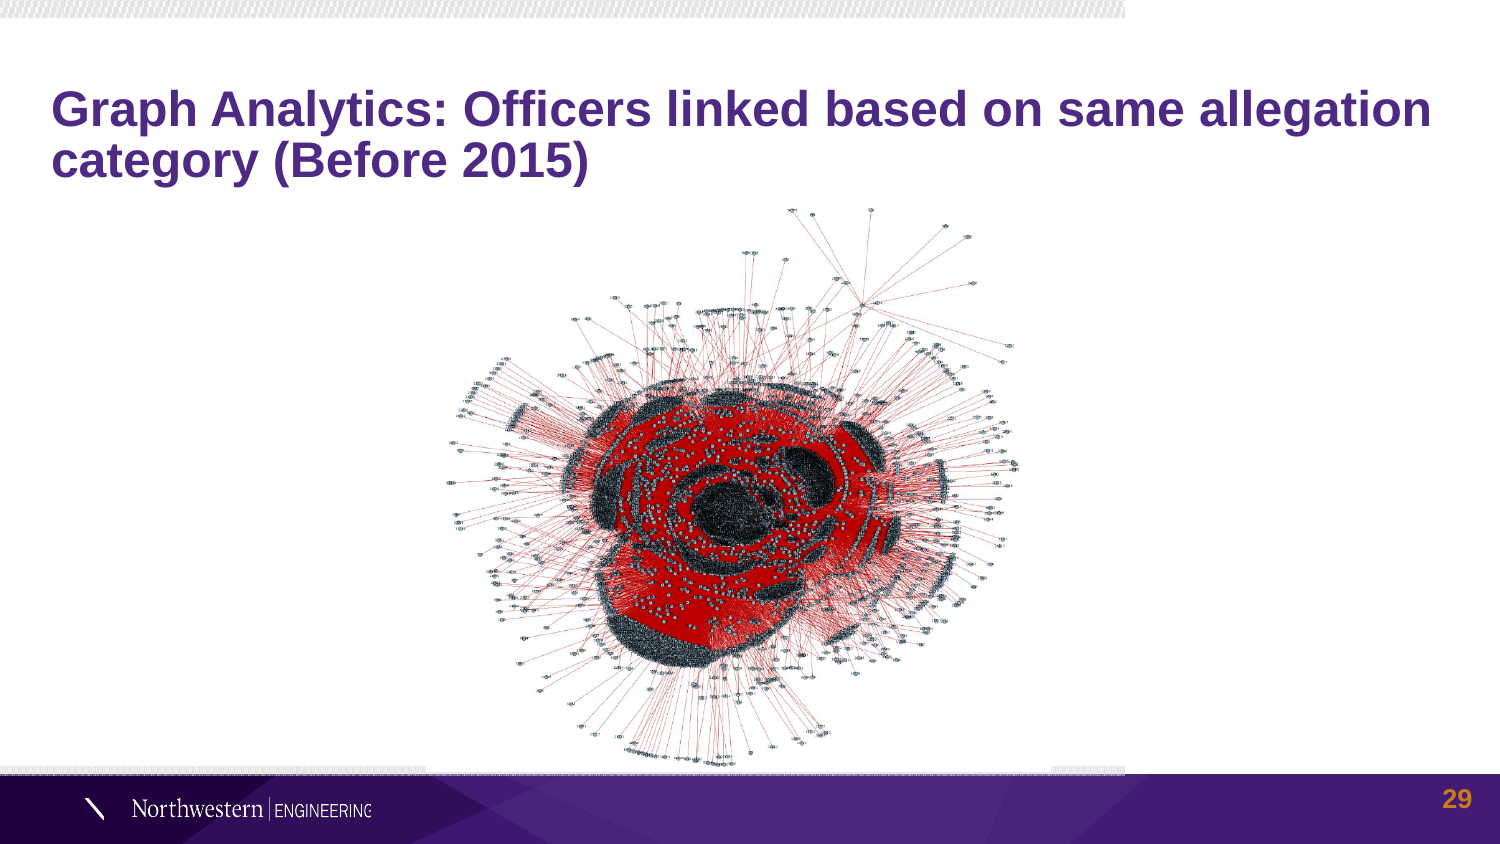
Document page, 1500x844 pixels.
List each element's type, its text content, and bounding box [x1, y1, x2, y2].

title Graph Analytics: Officers linked based on same allegation category (Before 2015) [51, 57, 1449, 188]
picture [0, 0, 1125, 18]
slide_number ‹#› [1389, 764, 1480, 830]
picture [0, 187, 1500, 844]
